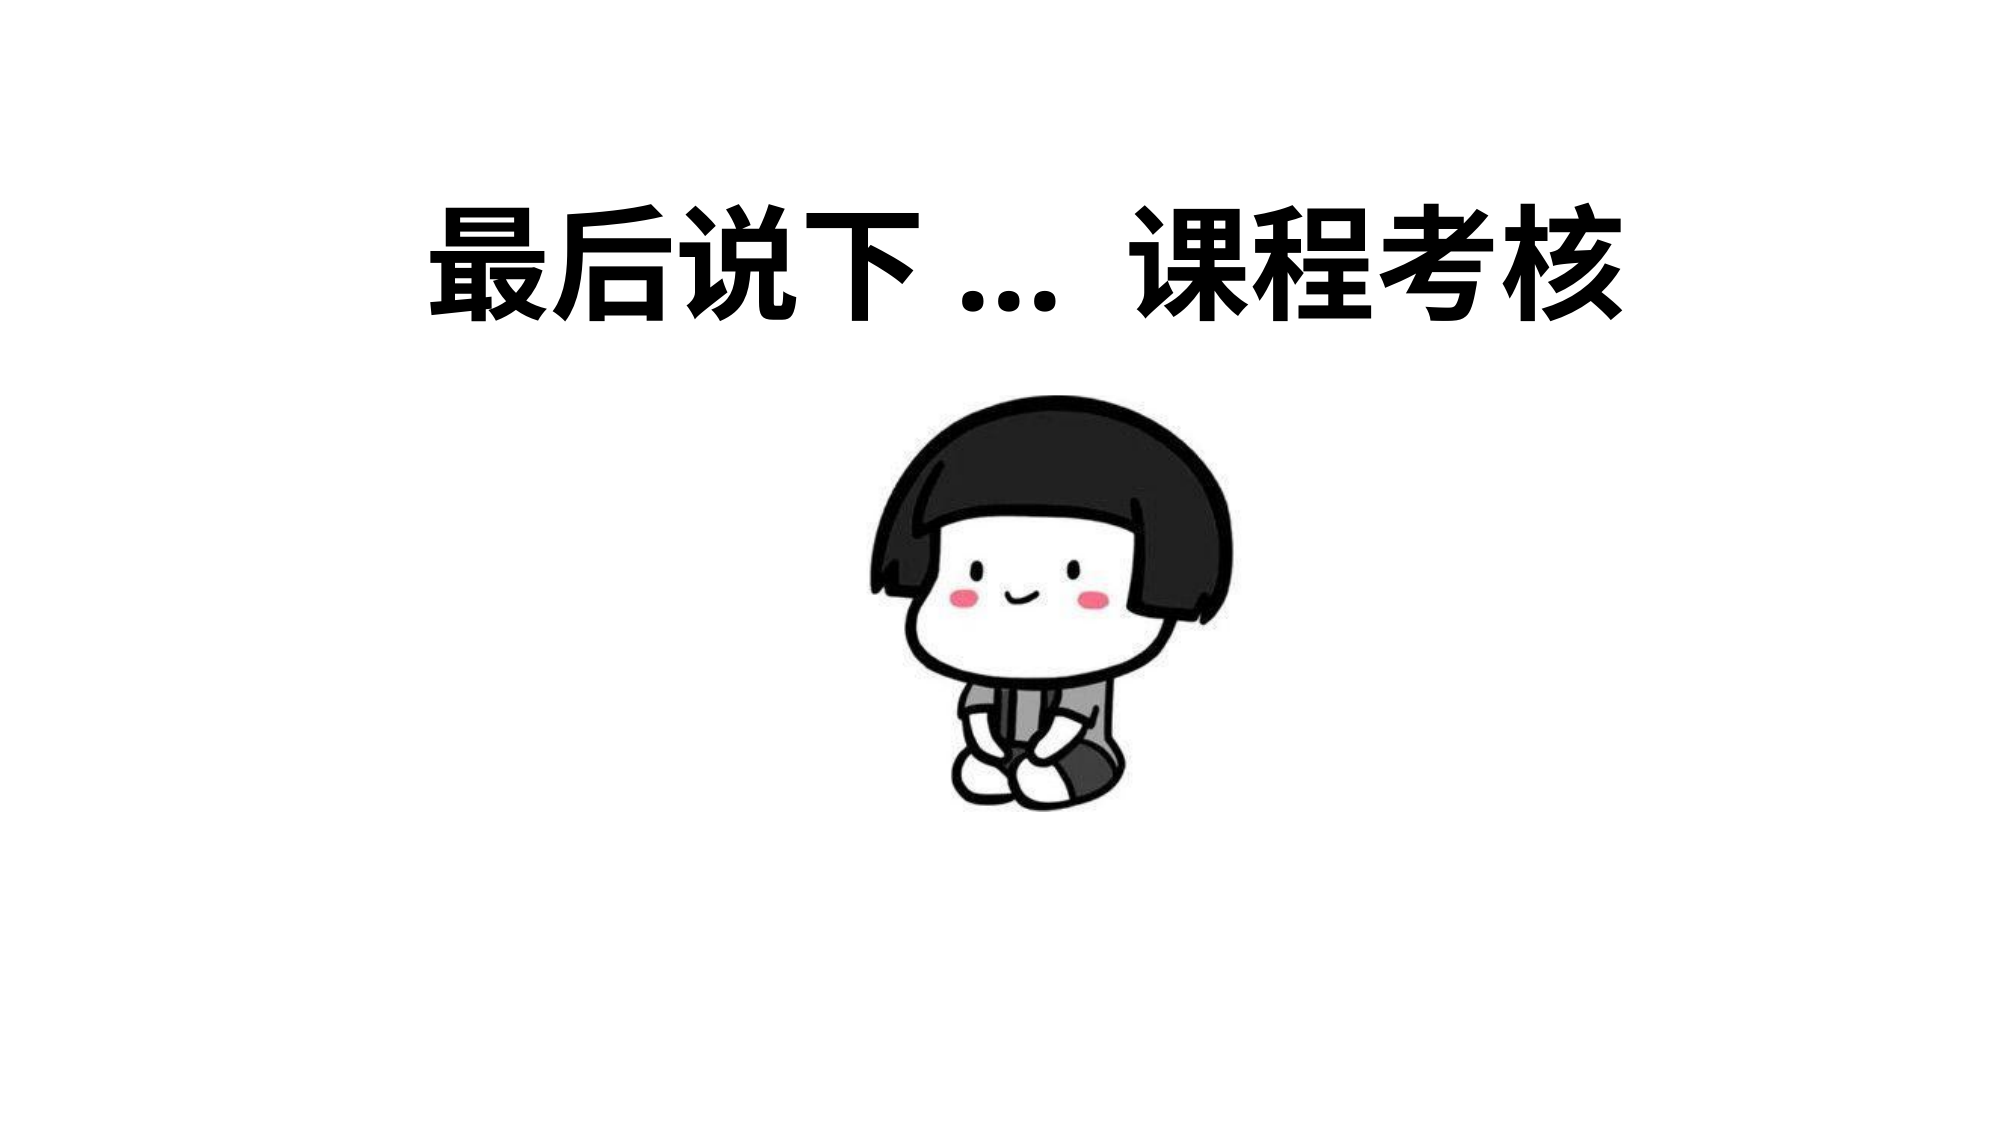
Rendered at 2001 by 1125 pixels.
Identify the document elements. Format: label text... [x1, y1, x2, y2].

picture [746, 395, 1350, 812]
title 最后说下... 课程考核 [274, 86, 1777, 479]
